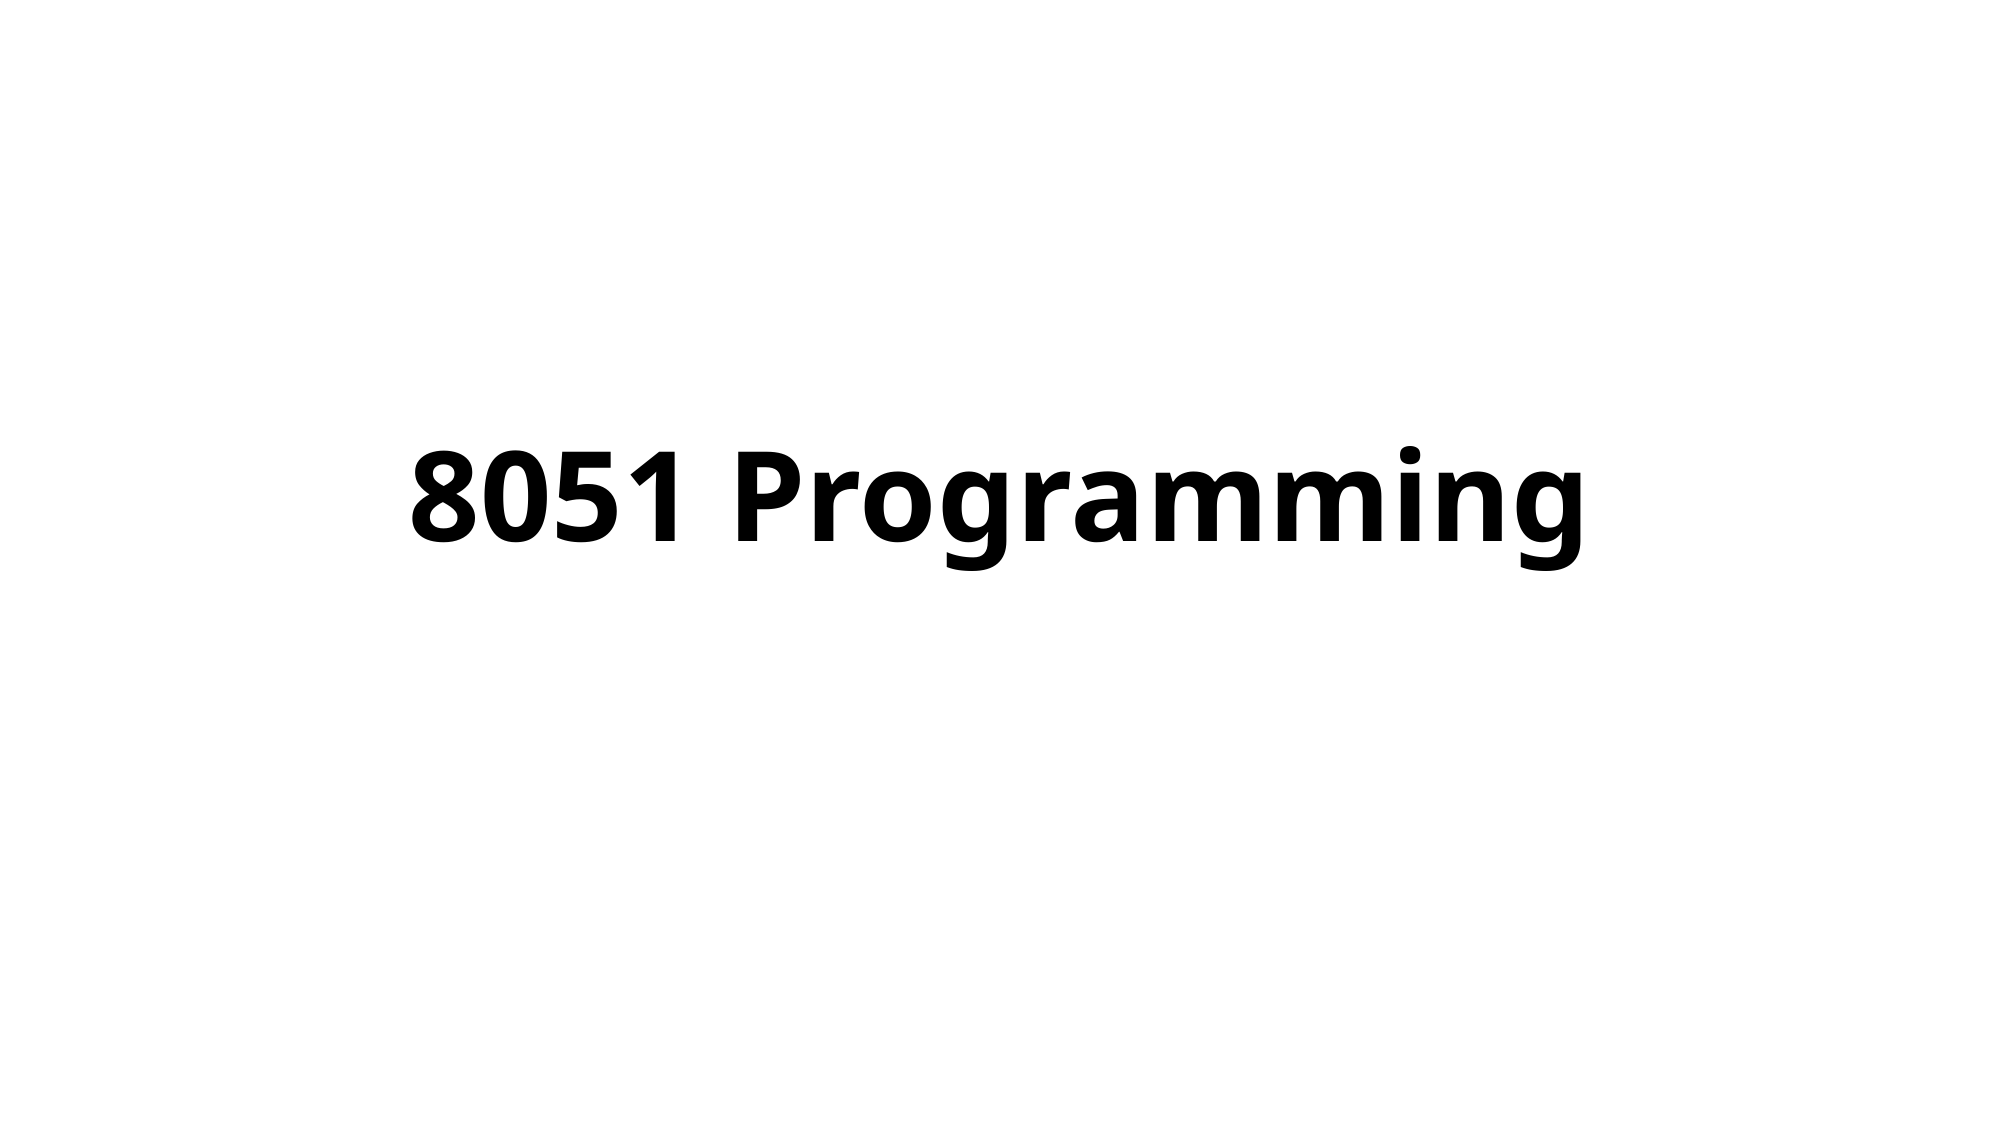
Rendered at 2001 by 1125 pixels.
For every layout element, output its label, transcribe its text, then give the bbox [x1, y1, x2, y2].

title 8051 Programming [249, 184, 1750, 576]
